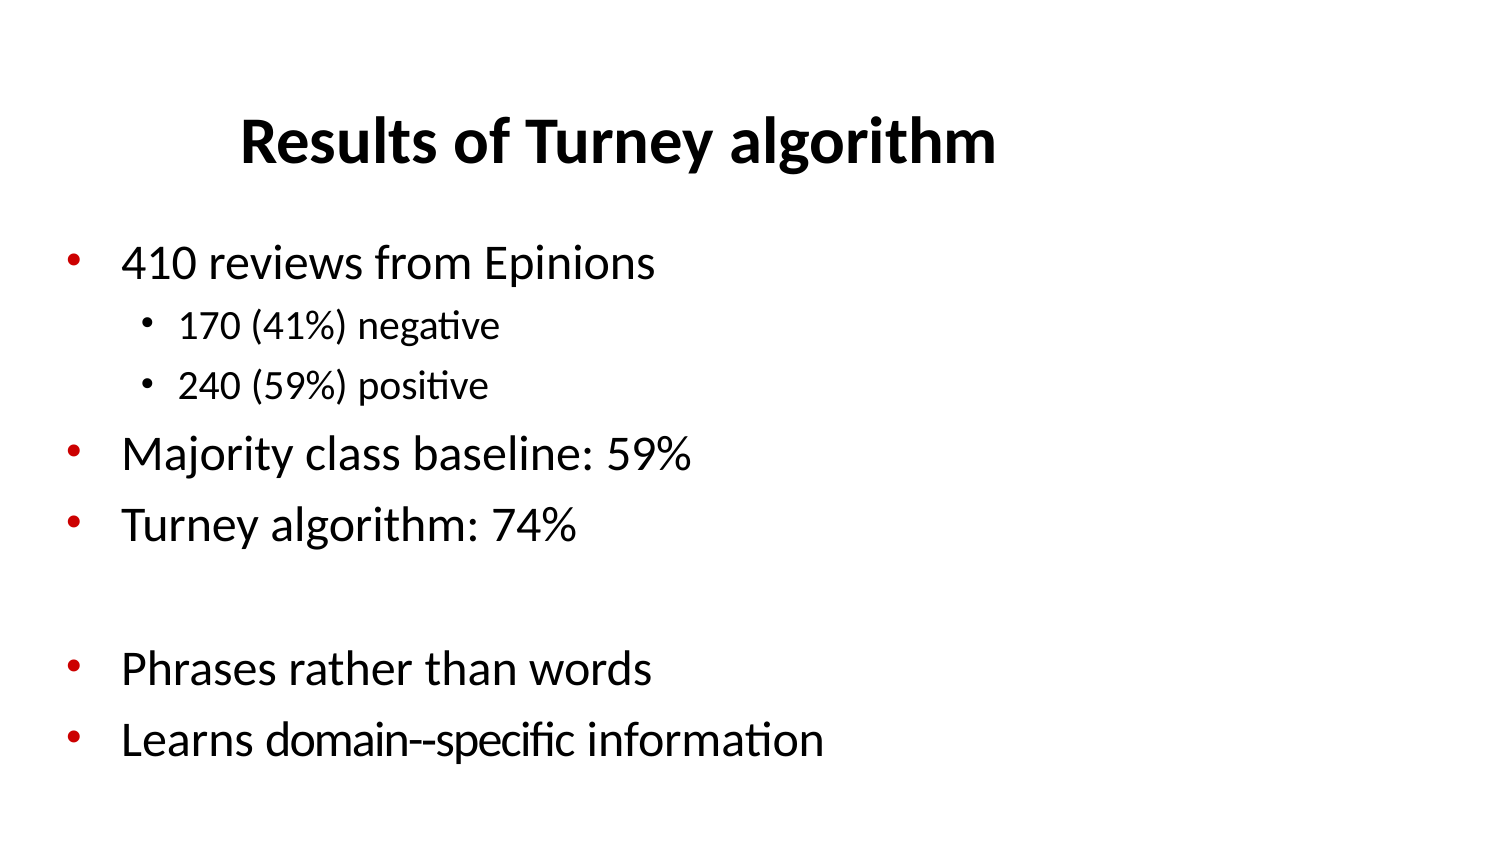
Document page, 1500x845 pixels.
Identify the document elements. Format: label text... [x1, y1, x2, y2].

text_box 410 reviews from Epinions 170 (41%) negative 240 (59%) positive Majority class baseline: 59% Turney algorithm: 74% Phrases rather than words Learns domain-­‐specific information [62, 217, 841, 767]
title Results of Turney algorithm [237, 94, 1007, 238]
